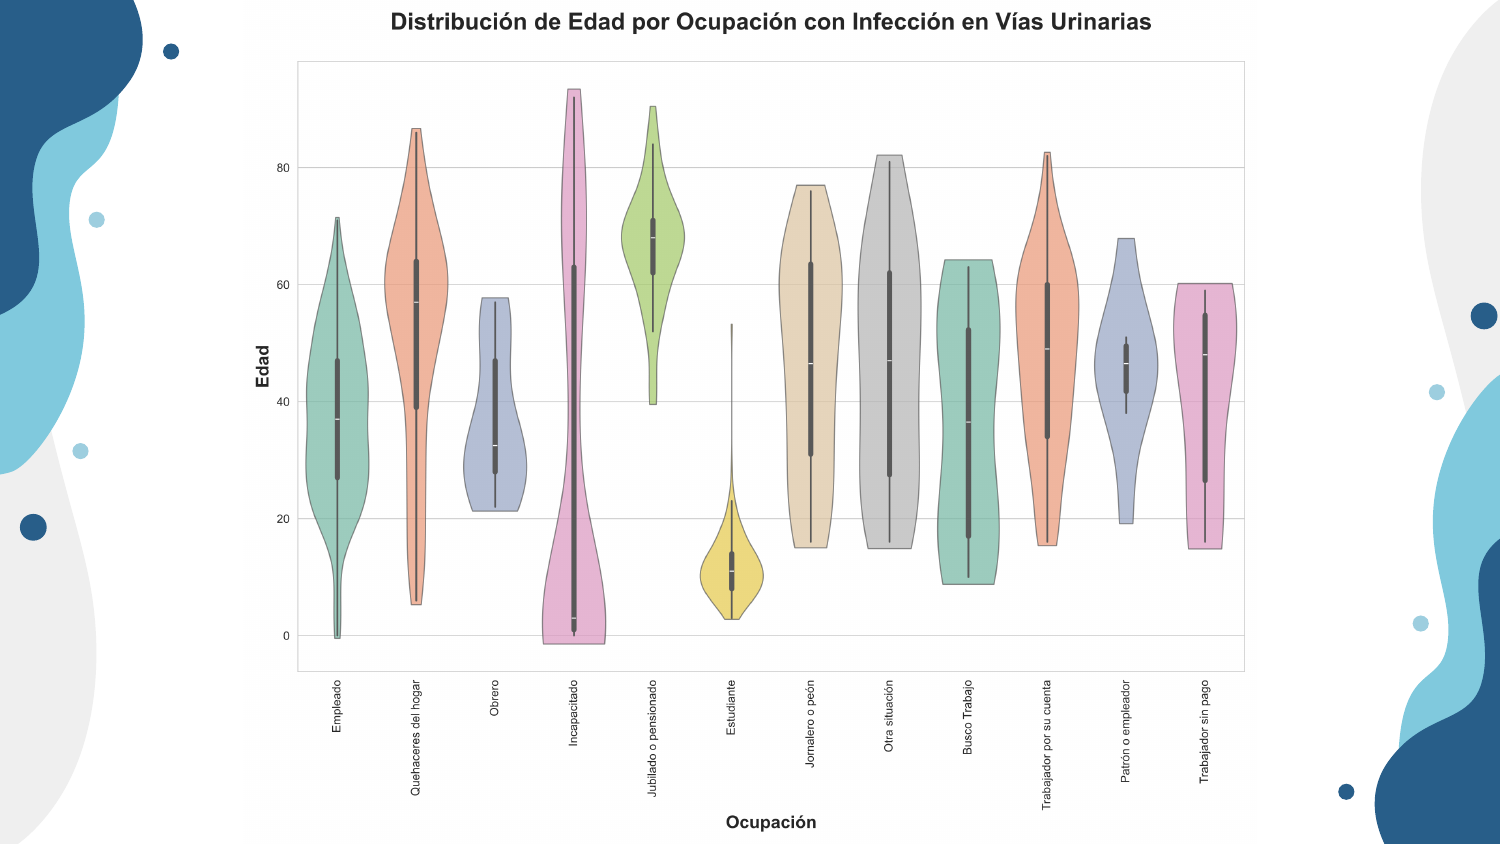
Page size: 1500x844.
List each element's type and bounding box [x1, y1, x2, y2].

picture [243, 0, 1257, 844]
